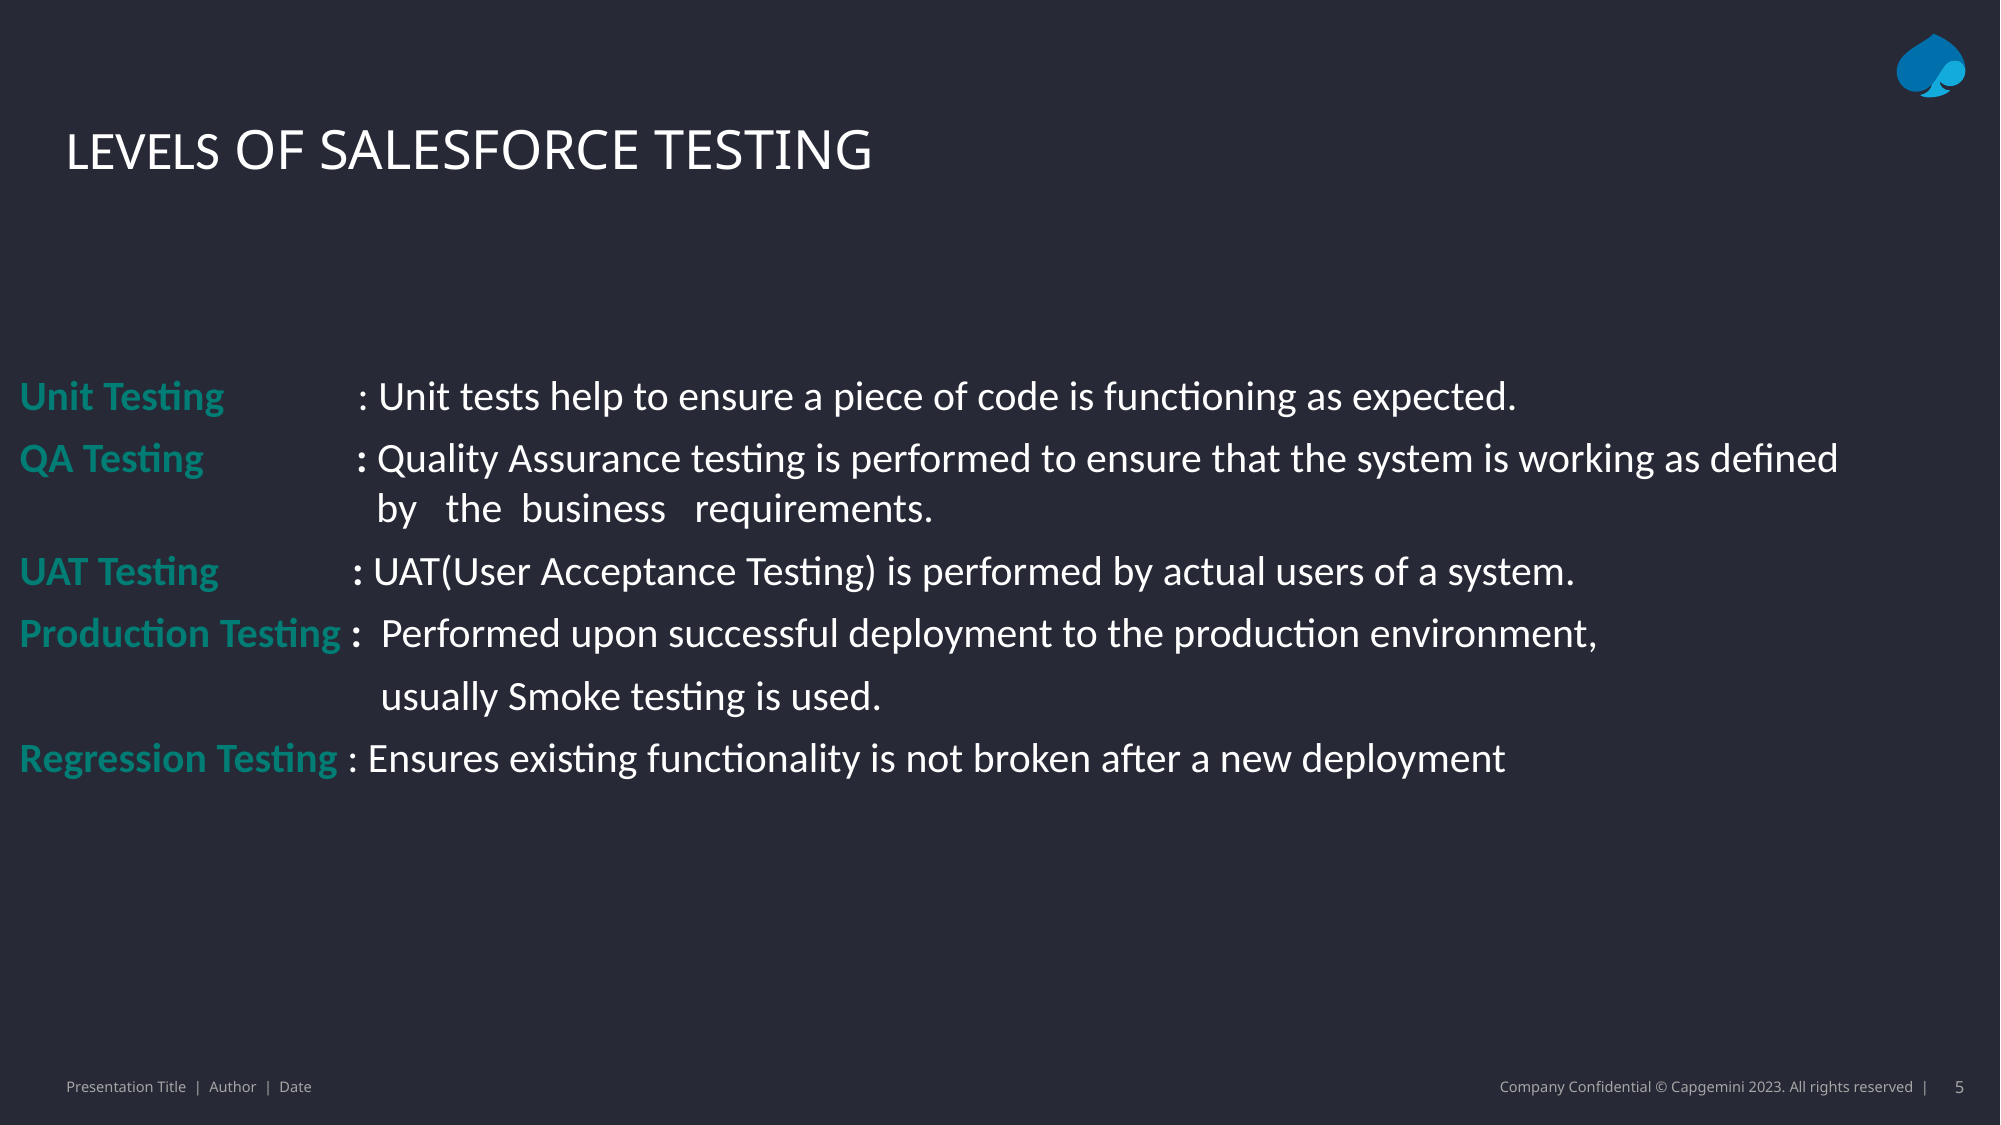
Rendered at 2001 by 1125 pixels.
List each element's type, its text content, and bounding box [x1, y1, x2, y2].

list Unit Testing : Unit tests help to ensure a piece of code is functioning as expected. QA Testing : Quality Assurance testing is performed to ensure that the system is working as defined by the business requirements. UAT Testing : UAT(User Acceptance Testing) is performed by actual users of a system. Production Testing : Performed upon successful deployment to the production environment, usually Smoke testing is used. Regression Testing : Ensures existing functionality is not broken after a new deployment [19, 243, 1874, 1029]
title Levels of Salesforce Testing [66, 63, 1863, 182]
